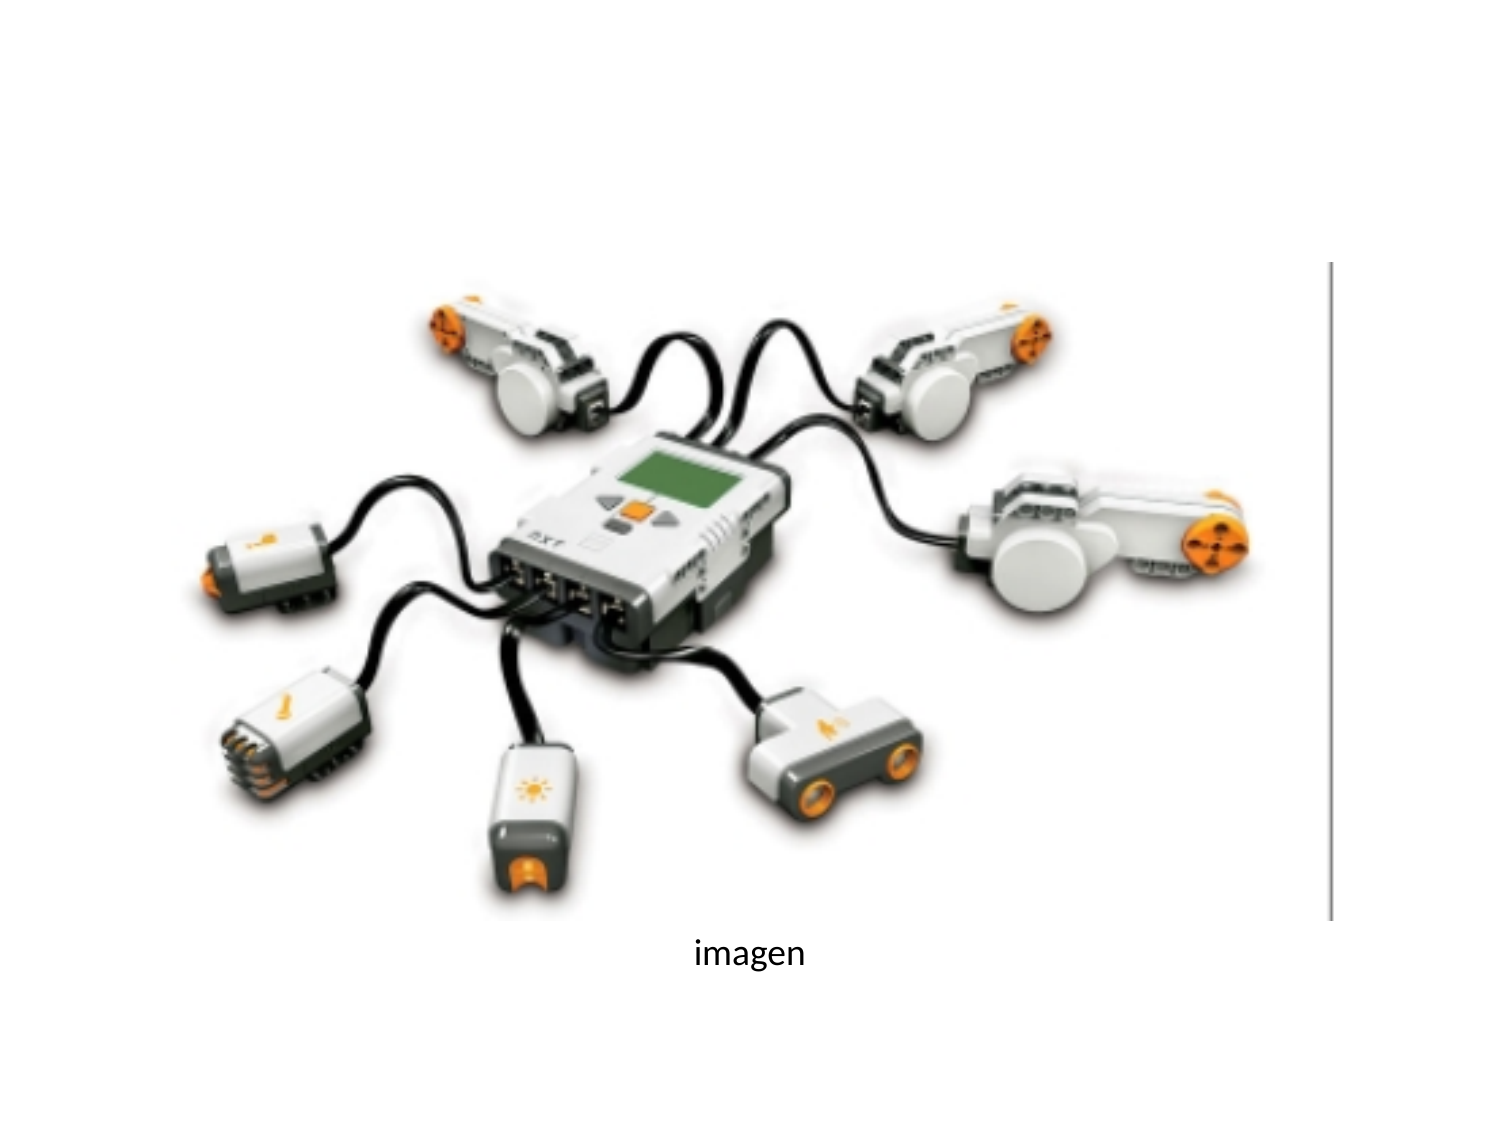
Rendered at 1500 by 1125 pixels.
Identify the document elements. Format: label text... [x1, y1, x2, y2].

text_box imagen [74, 920, 1425, 1005]
picture [151, 262, 1351, 921]
